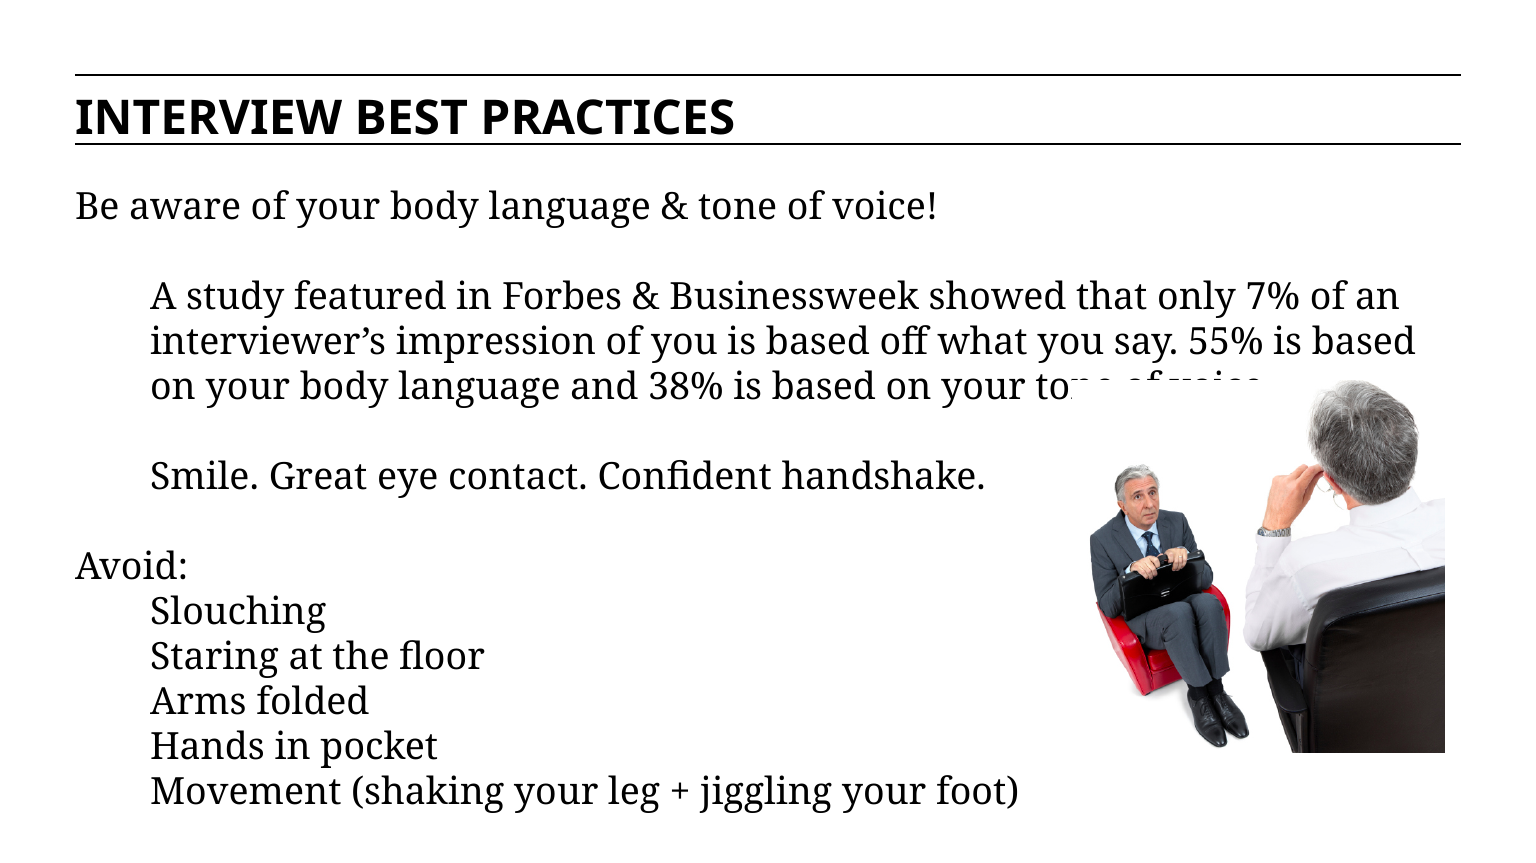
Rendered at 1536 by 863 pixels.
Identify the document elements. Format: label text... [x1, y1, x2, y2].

picture [1071, 380, 1445, 753]
text_box INTERVIEW BEST PRACTICES [75, 86, 987, 136]
list Be aware of your body language & tone of voice! A study featured in Forbes & Businessweek showed that only 7% of an interviewer’s impression of you is based off what you say. 55% is based on your body language and 38% is based on your tone of voice. Smile. Great eye contact. Confident handshake. Avoid: Slouching Staring at the floor Arms folded Hands in pocket Movement (shaking your leg + jiggling your foot) [75, 136, 1461, 654]
